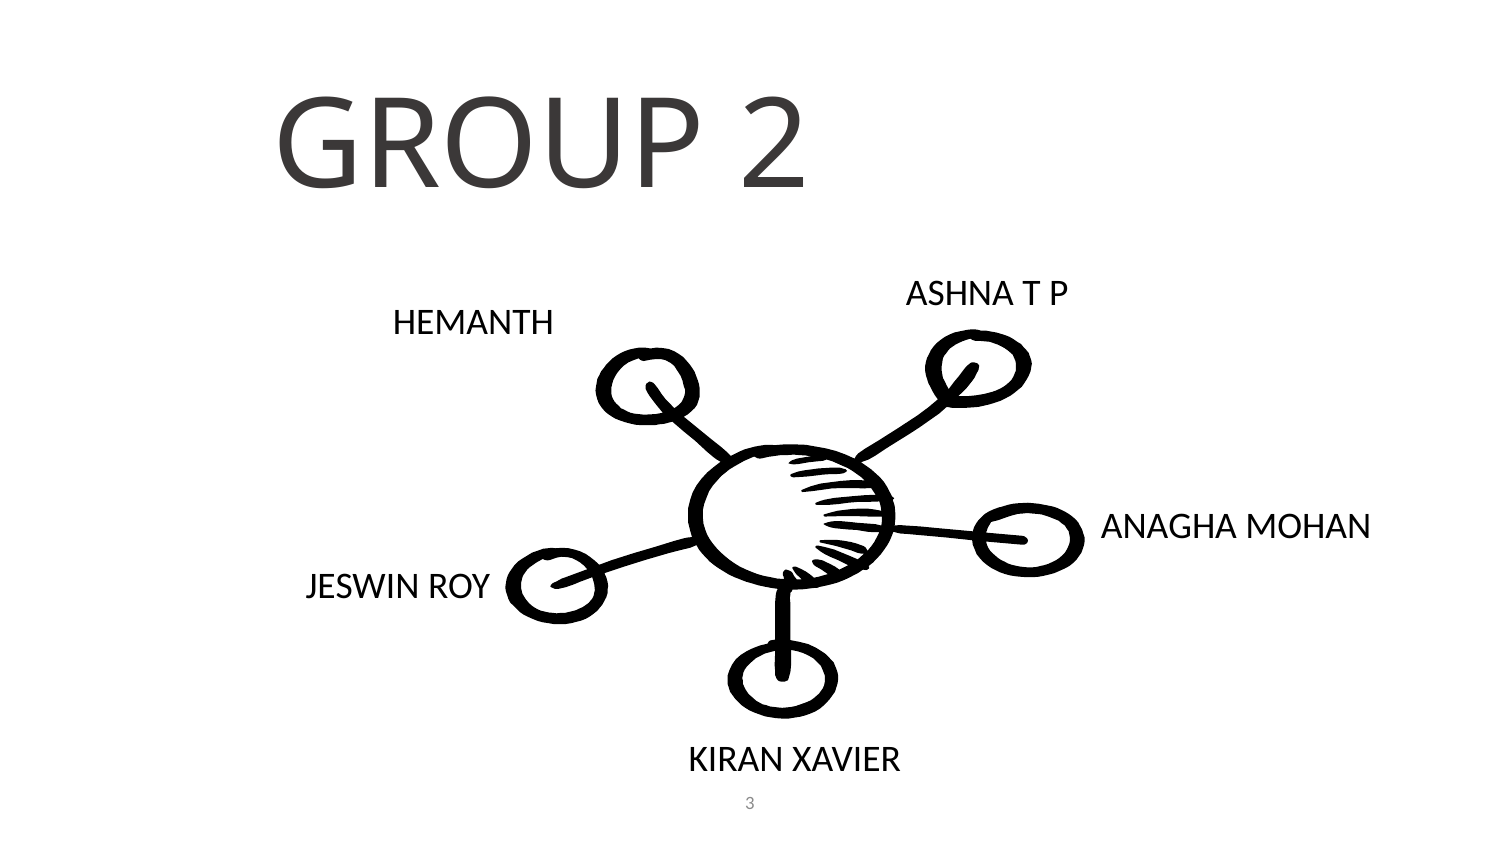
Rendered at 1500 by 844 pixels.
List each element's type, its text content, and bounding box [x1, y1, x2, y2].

text_box [514, 329, 1085, 719]
slide_number 3 [705, 786, 795, 825]
text_box ANAGHA MOHAN [1086, 493, 1387, 554]
text_box HEMANTH [378, 289, 578, 350]
text_box KIRAN XAVIER [673, 726, 916, 786]
text_box ASHNA T P [891, 260, 1084, 321]
text_box JESWIN ROY [290, 554, 514, 614]
title GROUP 2 [0, 5, 1082, 215]
